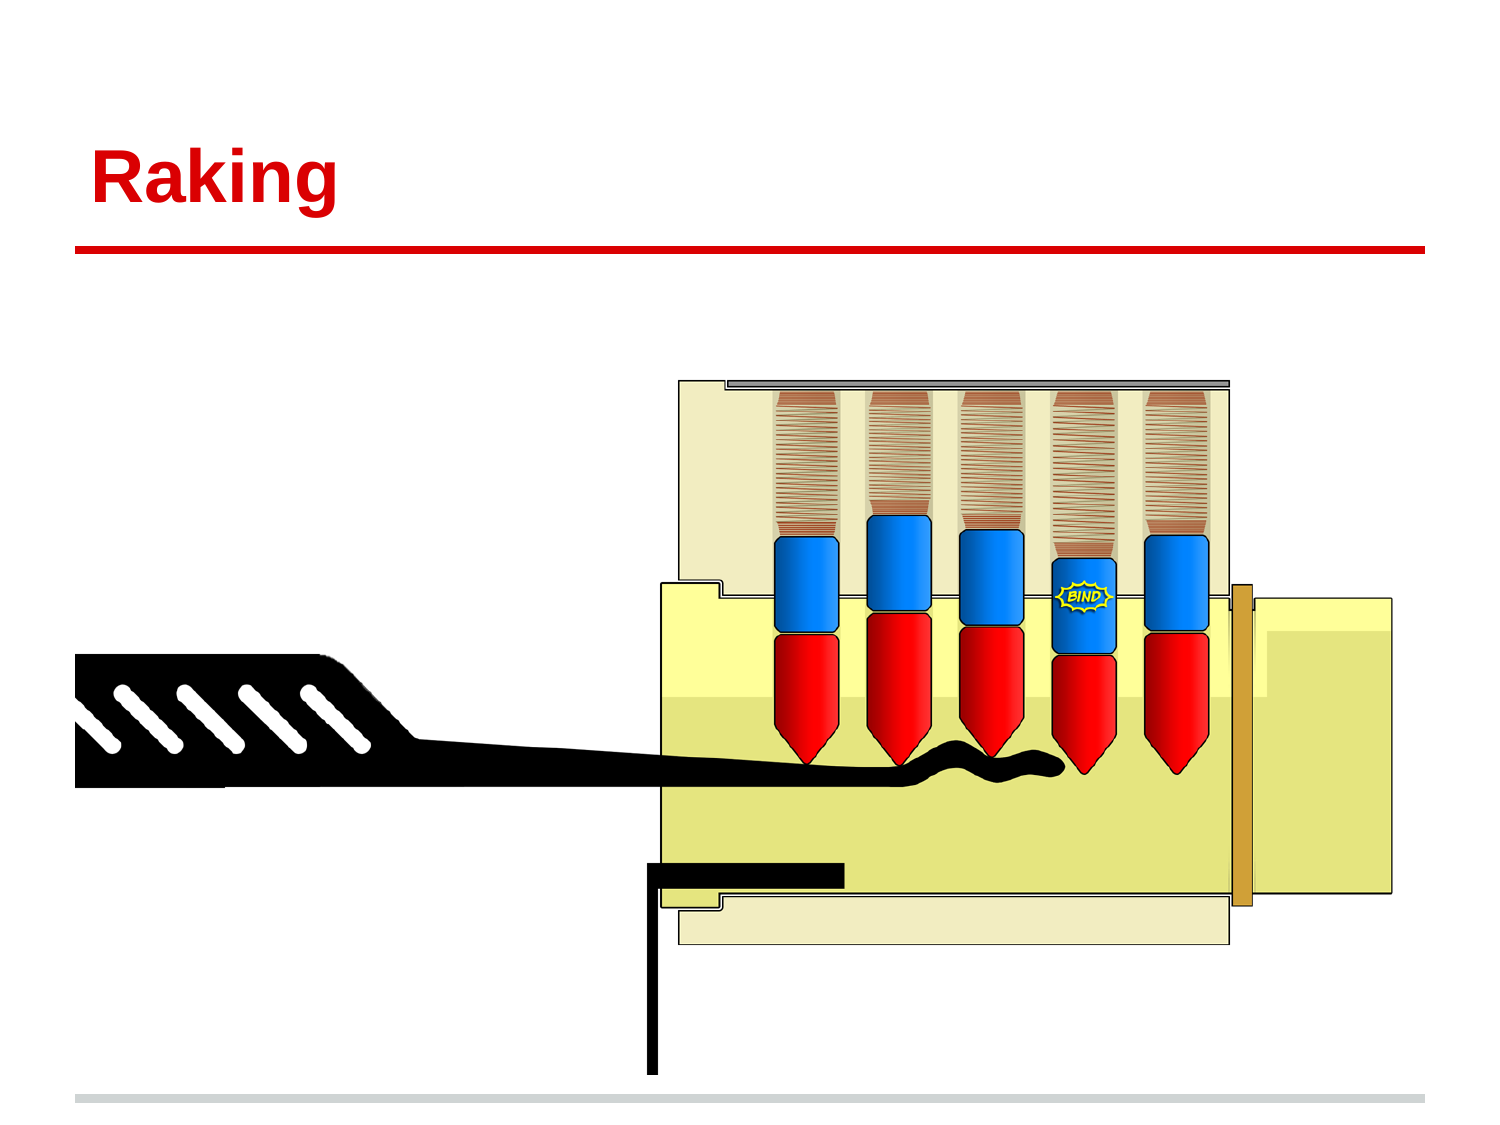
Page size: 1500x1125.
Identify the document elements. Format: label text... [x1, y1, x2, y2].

title Raking [75, 45, 1425, 233]
picture [74, 262, 1430, 1075]
